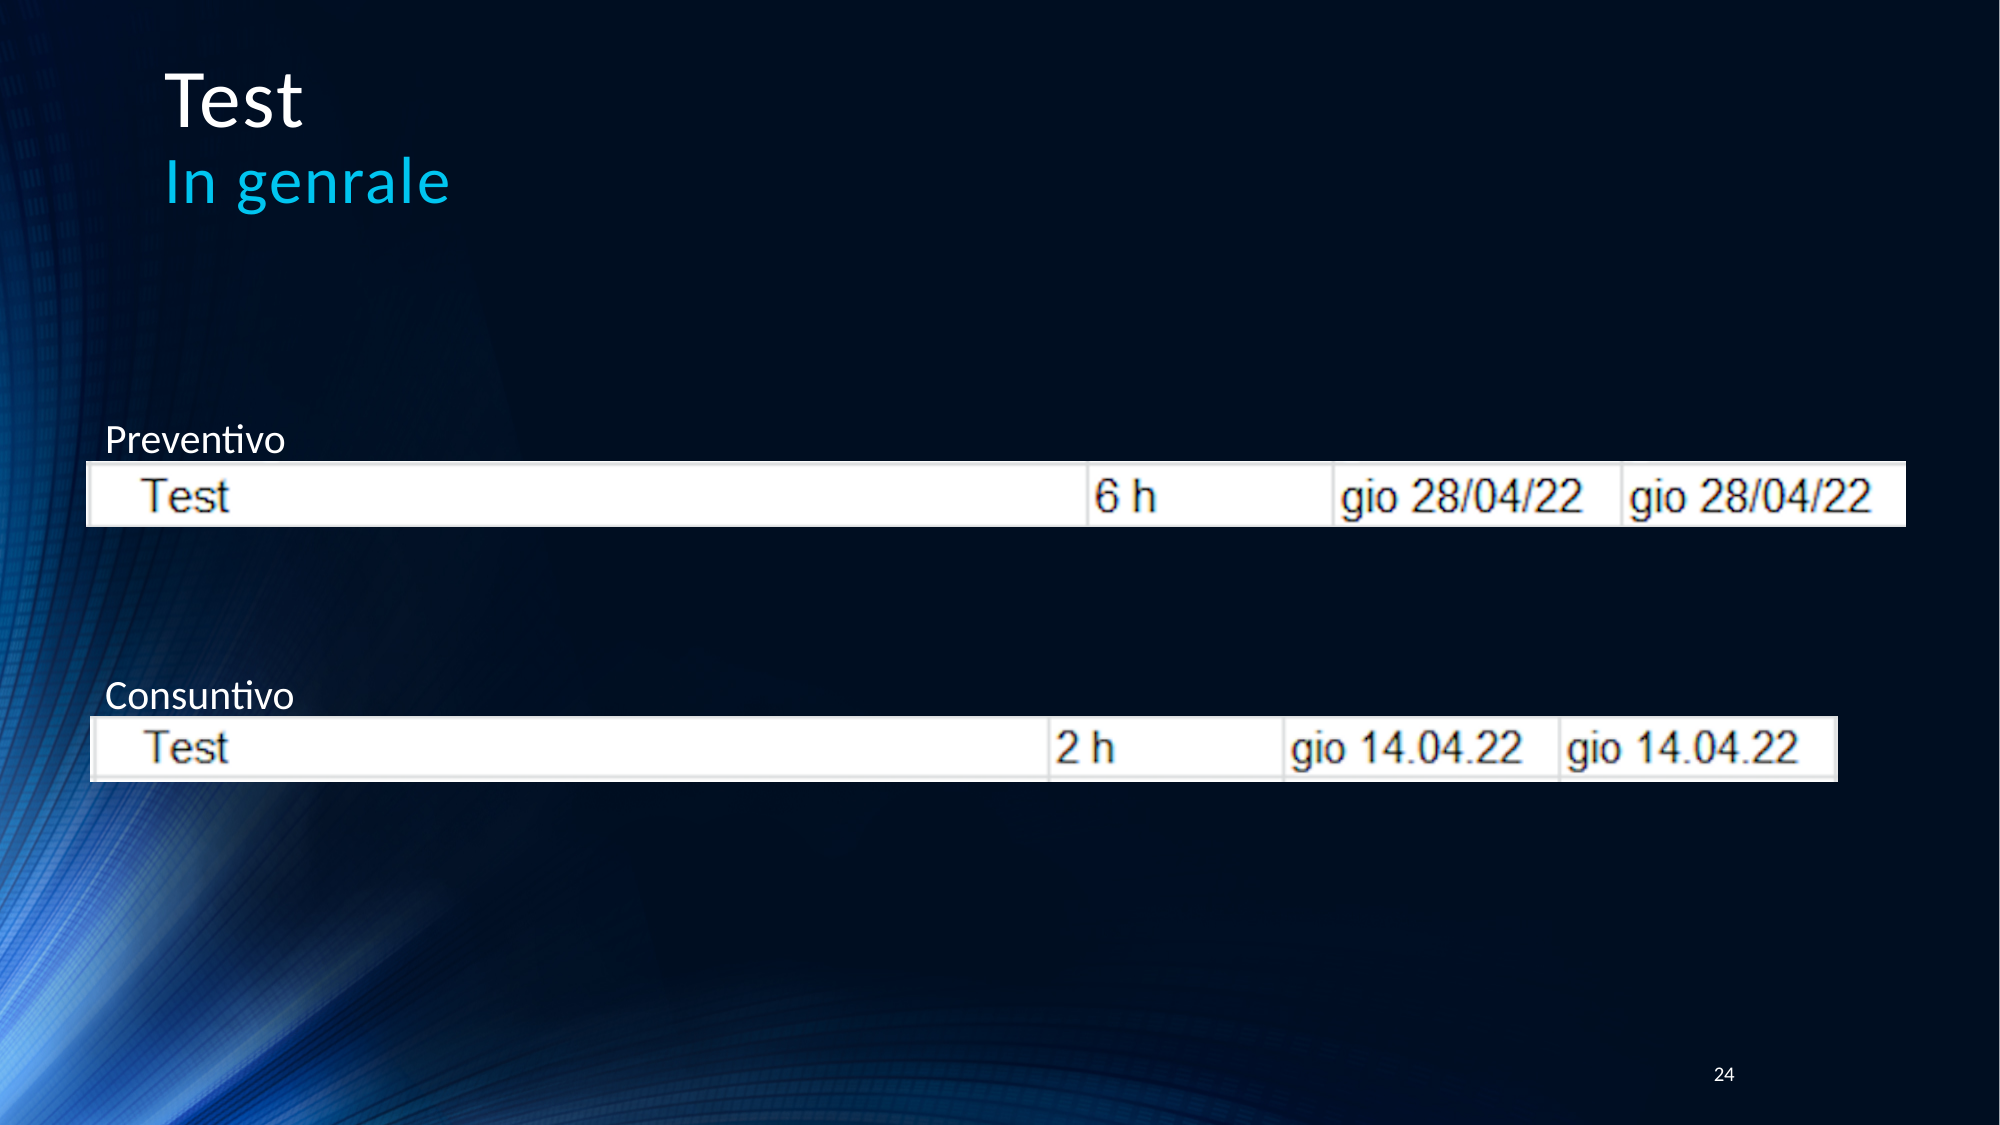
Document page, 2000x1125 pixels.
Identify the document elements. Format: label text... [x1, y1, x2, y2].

picture [0, 0, 2000, 1125]
title Test In genrale [149, 0, 1650, 225]
text_box Preventivo [90, 404, 301, 461]
slide_number 24 [1612, 1050, 1750, 1096]
text_box Consuntivo [90, 660, 310, 716]
